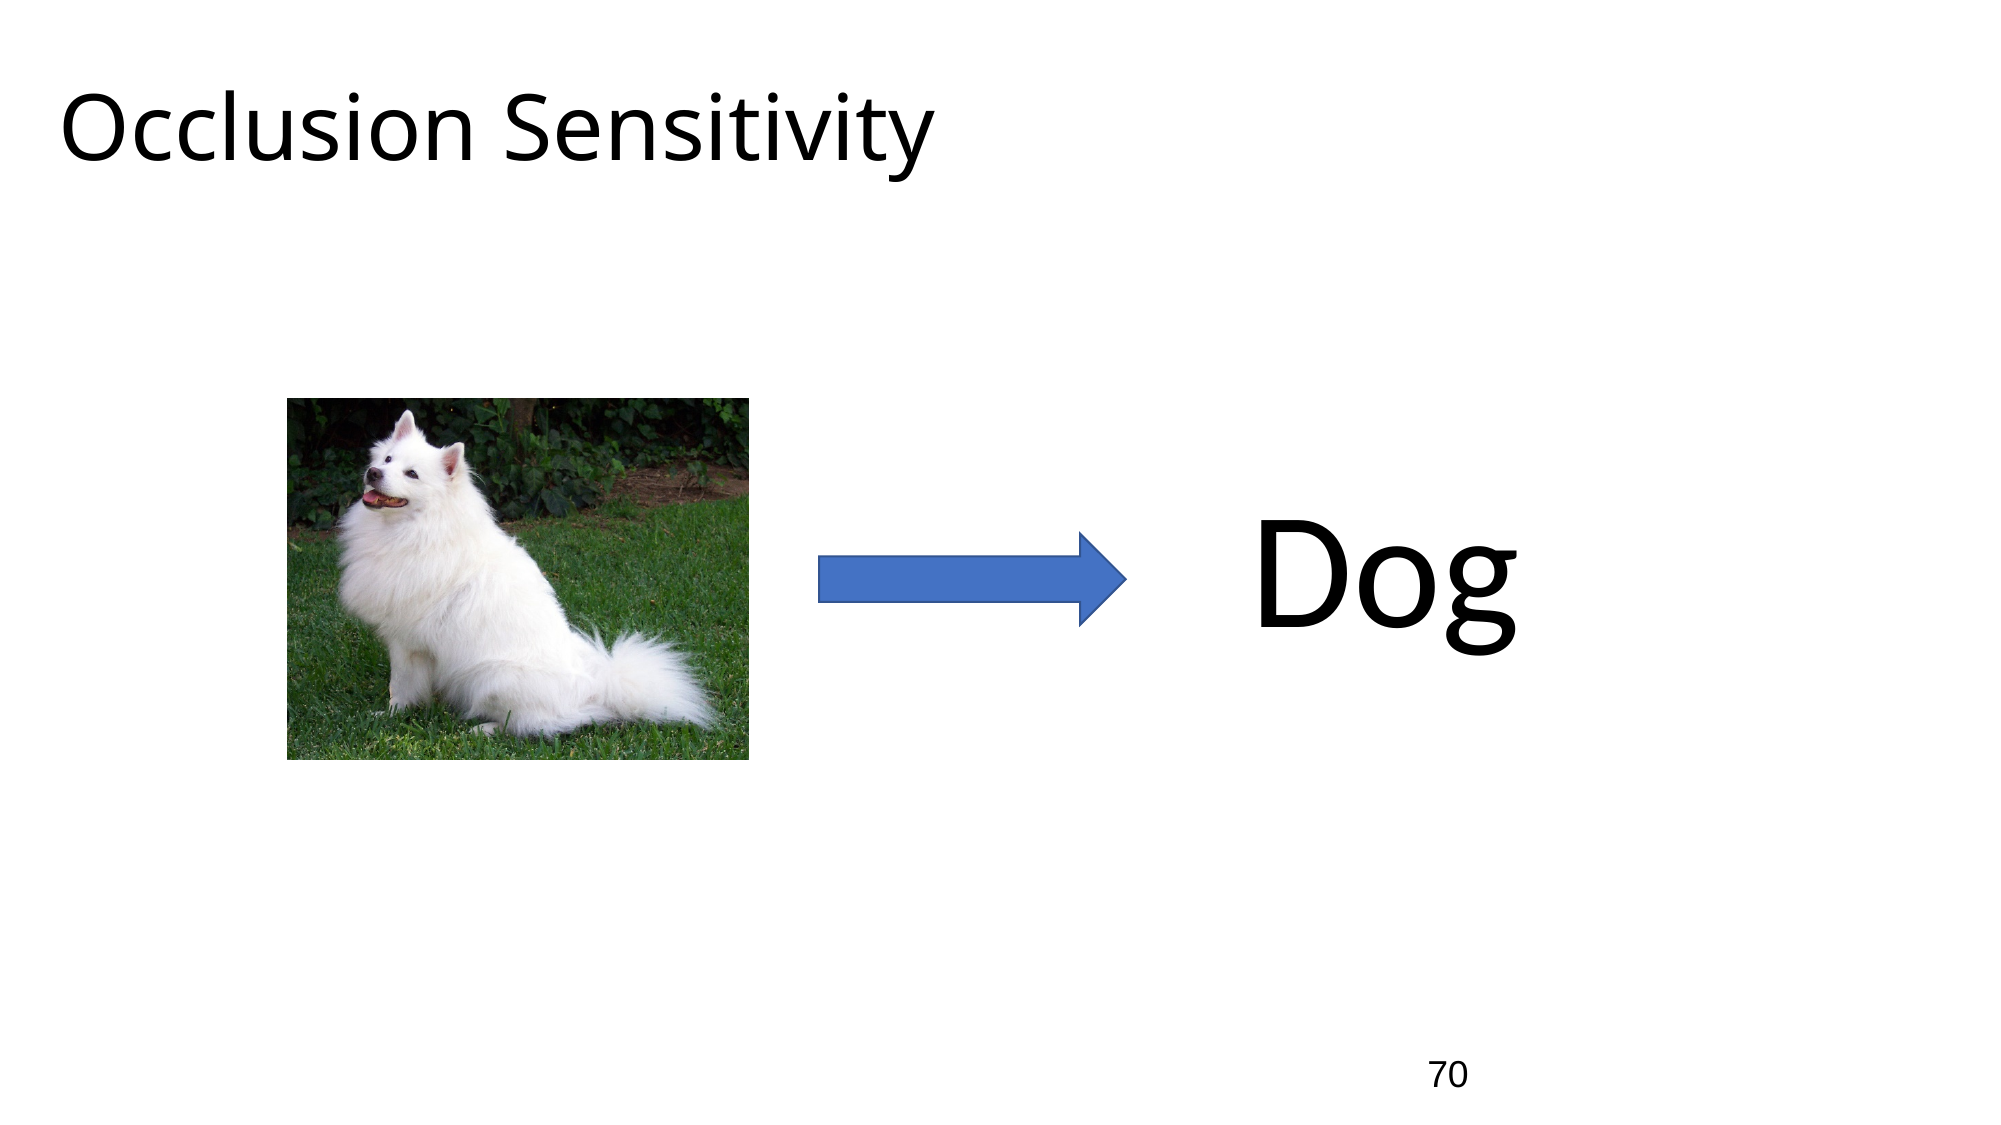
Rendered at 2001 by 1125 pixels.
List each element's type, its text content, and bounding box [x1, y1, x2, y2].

slide_number 70 [1412, 1042, 1863, 1103]
picture [287, 398, 749, 760]
text_box [818, 531, 1128, 628]
title Occlusion Sensitivity [44, 22, 1769, 240]
text_box Dog [1236, 453, 1535, 669]
